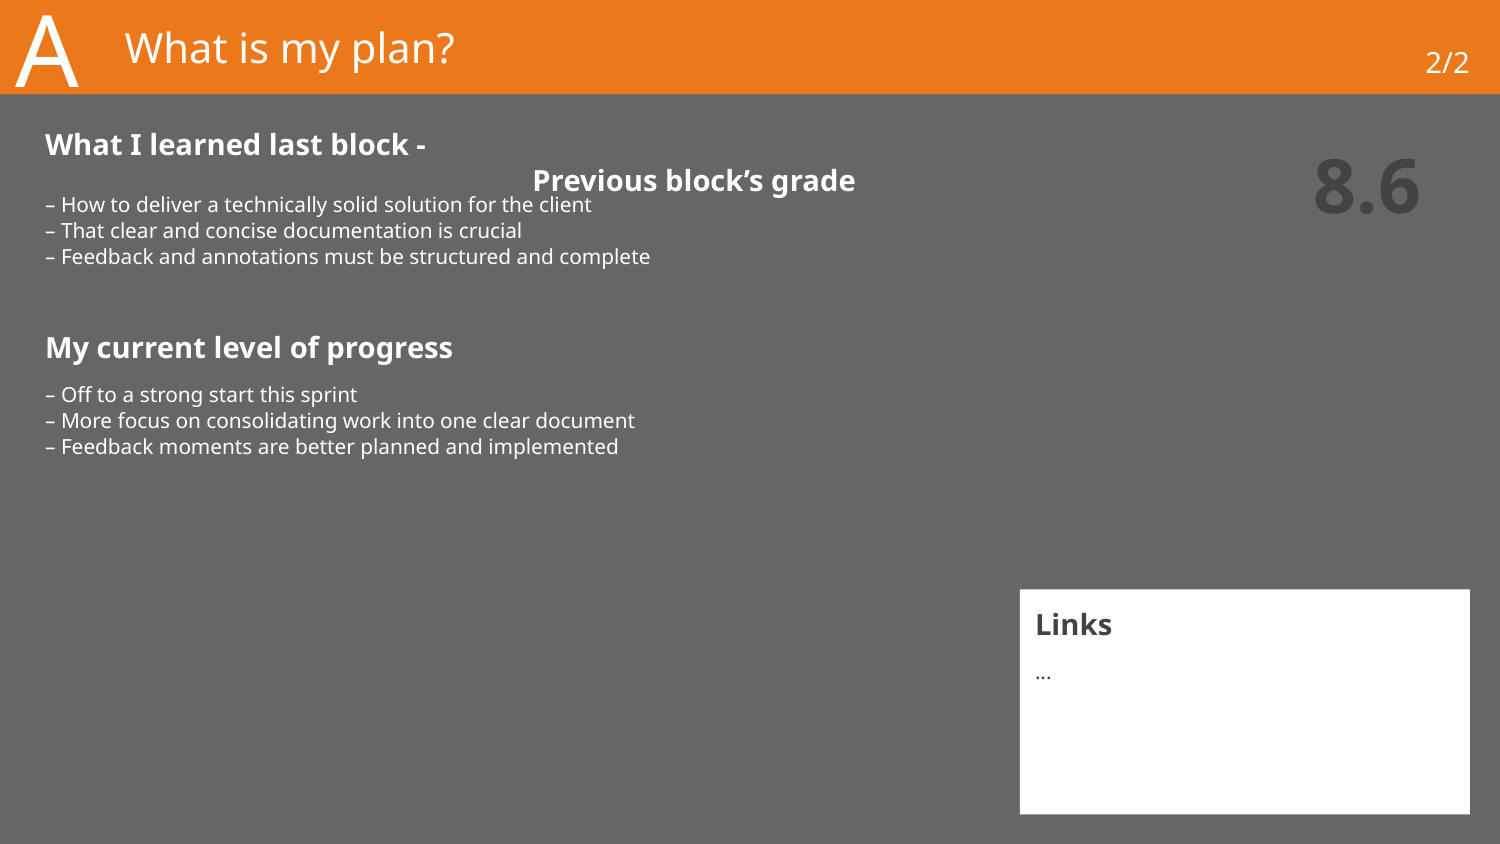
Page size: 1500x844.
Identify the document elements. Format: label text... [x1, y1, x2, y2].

text_box Links ... [1019, 589, 1470, 815]
title A [0, 0, 95, 94]
subtitle What I learned last block - Previous block’s grade [30, 109, 1470, 176]
list – How to deliver a technically solid solution for the client – That clear and concise documentation is crucial – Feedback and annotations must be structured and complete My current level of progress – Off to a strong start this sprint – More focus on consolidating work into one clear document – Feedback moments are better planned and implemented [30, 175, 990, 815]
title 2/2 [1159, 0, 1485, 94]
title What is my plan? [109, 0, 1010, 94]
text_box 8.6 [1298, 123, 1449, 229]
